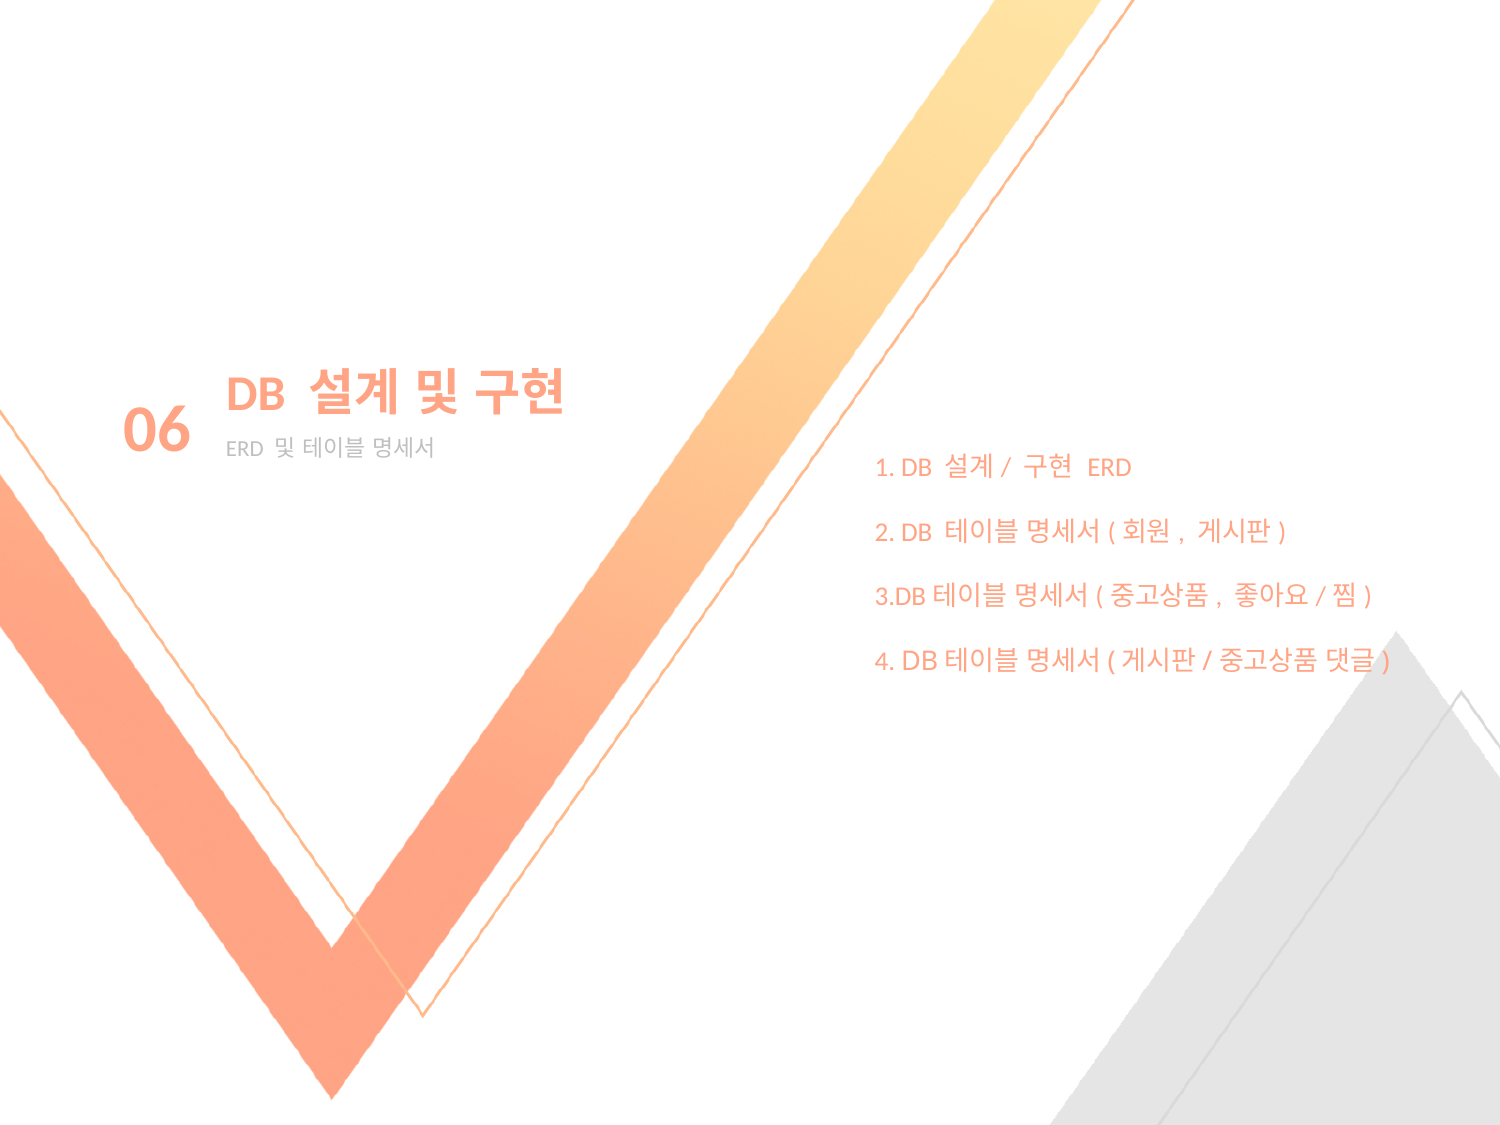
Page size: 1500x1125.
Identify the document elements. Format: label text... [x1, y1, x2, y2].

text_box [107, 352, 672, 474]
picture [0, 0, 1500, 1125]
text_box DB 설계/ 구현 ERD DB 테이블 명세서(회원, 게시판) DB테이블 명세서(중고상품, 좋아요/찜) DB테이블 명세서(게시판/중고상품 댓글) [859, 408, 1436, 684]
